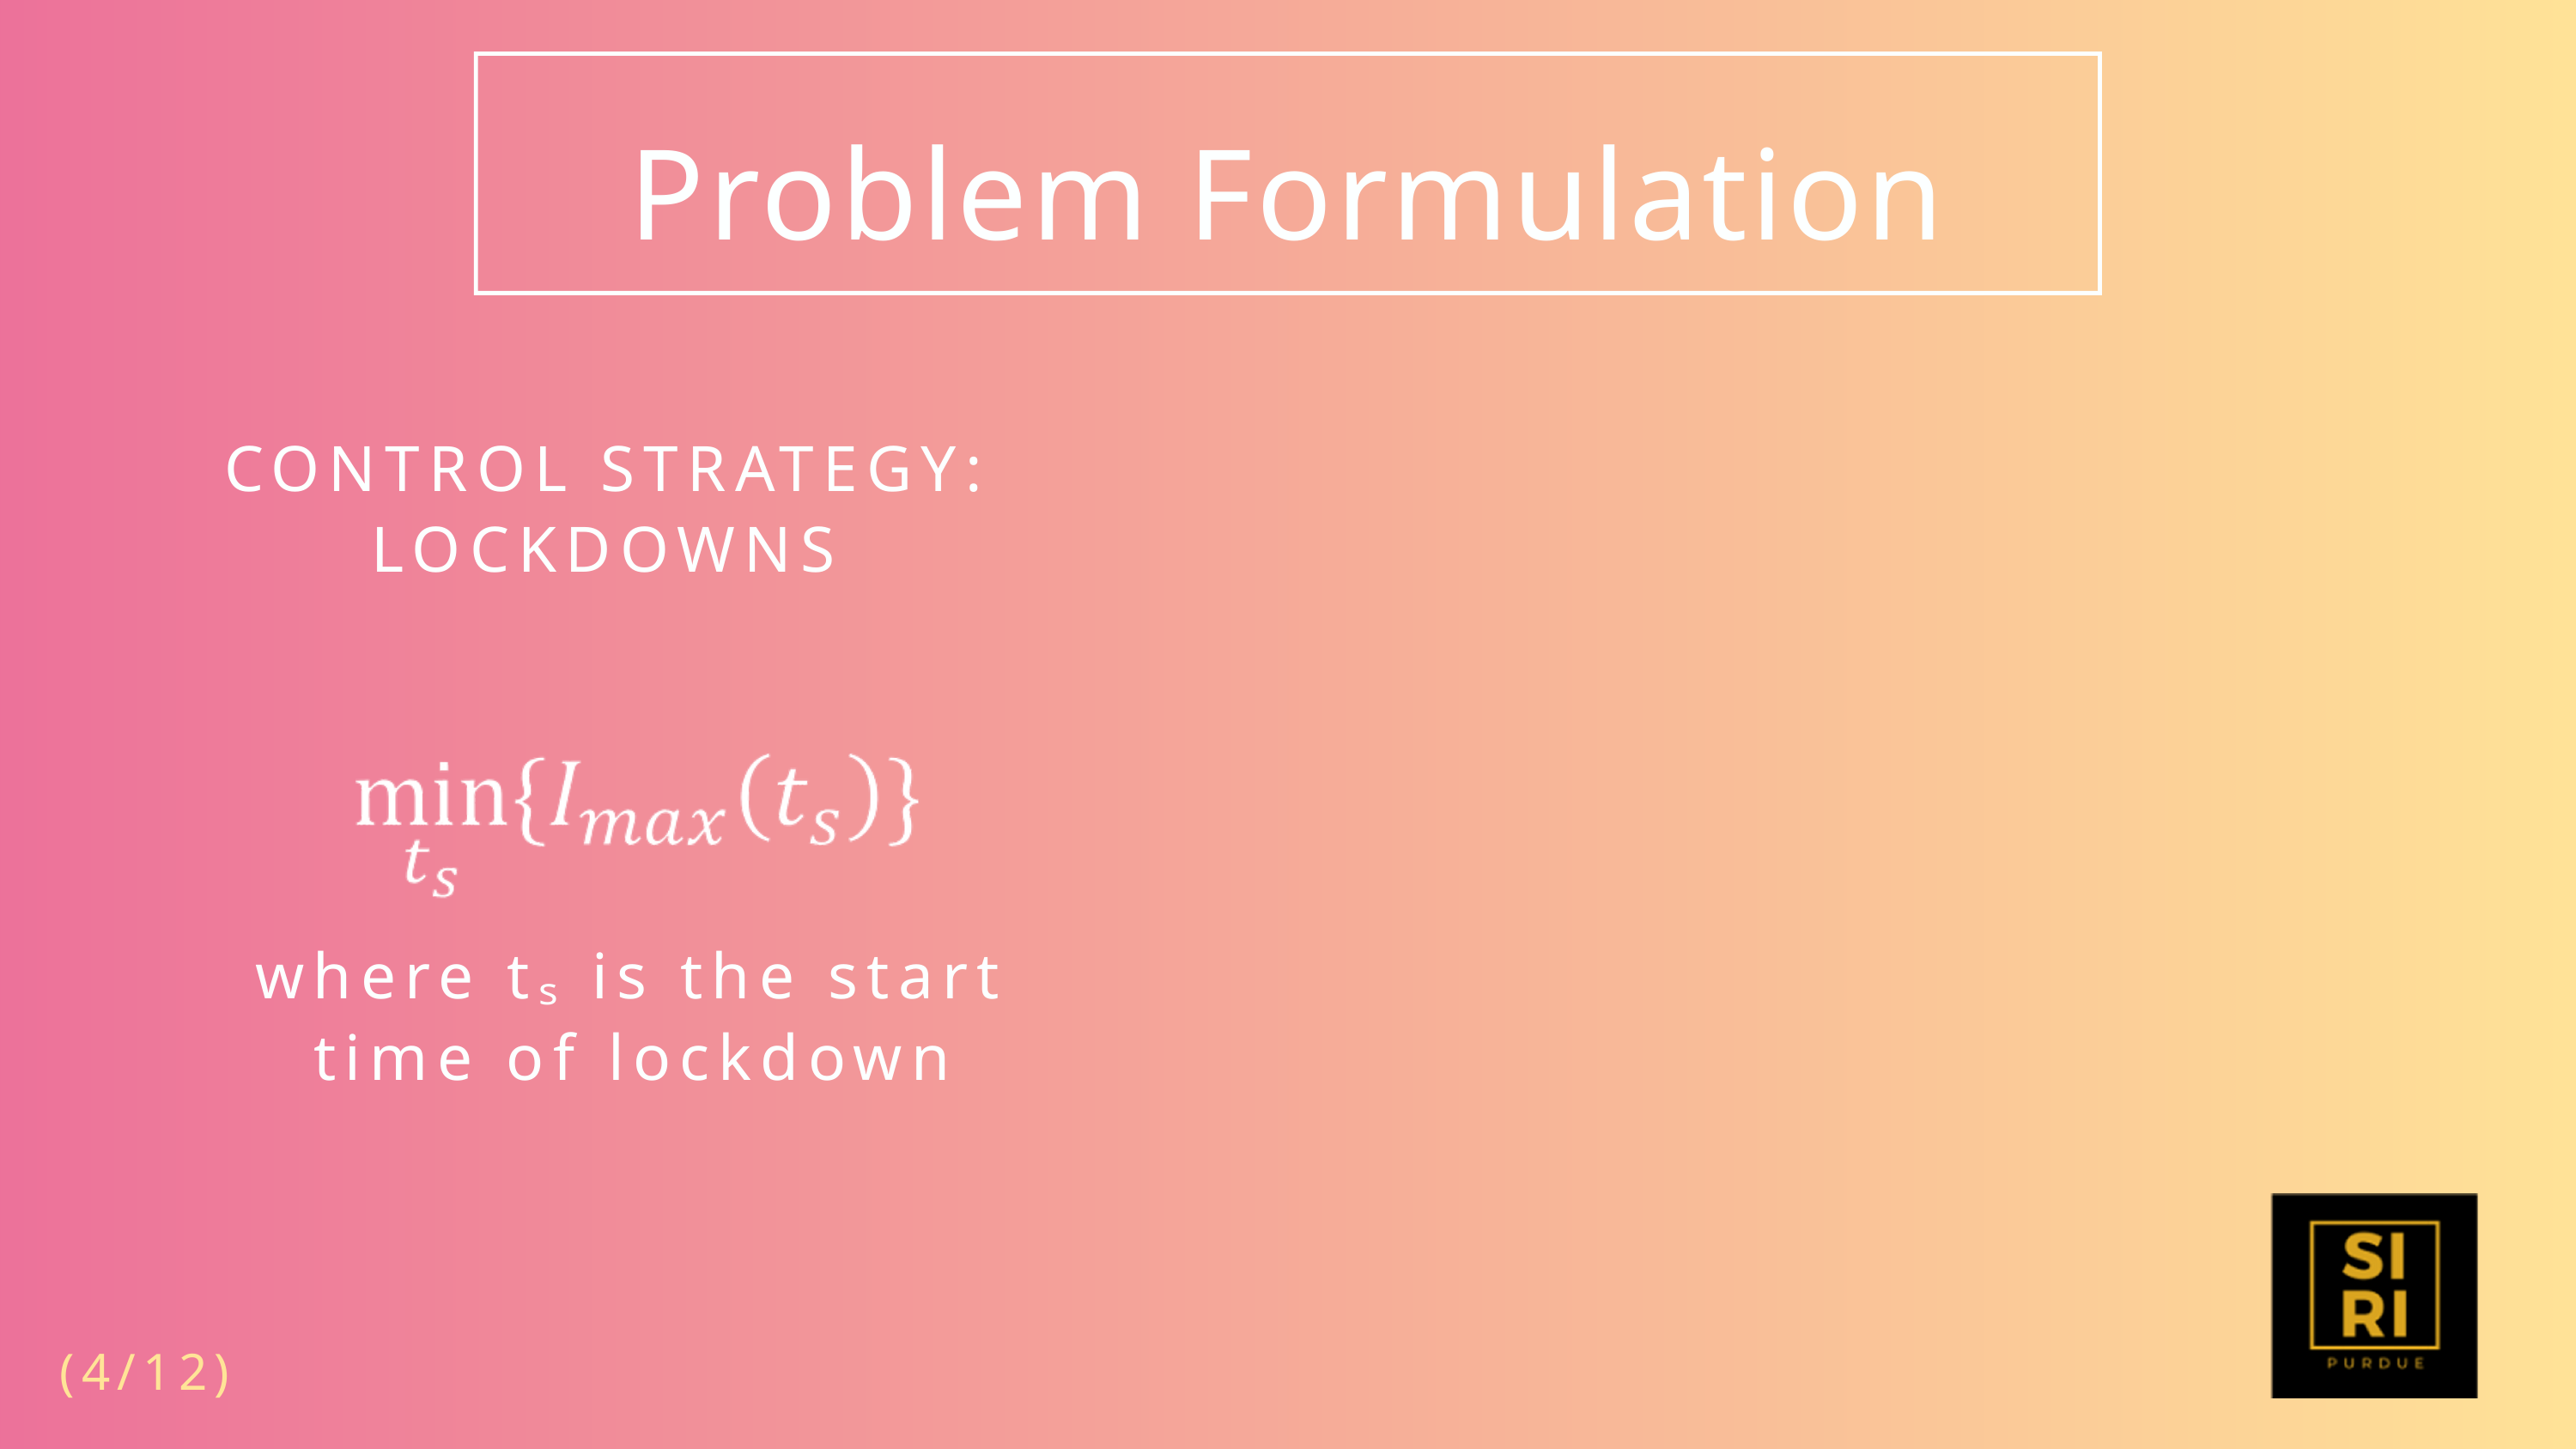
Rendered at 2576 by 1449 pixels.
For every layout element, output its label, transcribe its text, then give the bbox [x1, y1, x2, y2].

text_box [0, 0, 2576, 1449]
text_box where tₛ is the start time of lockdown [173, 930, 1091, 1094]
text_box CONTROL STRATEGY: LOCKDOWNS [144, 421, 1062, 585]
text_box (4/12) [10, 1334, 279, 1400]
text_box [2270, 1193, 2478, 1398]
text_box [333, 724, 932, 908]
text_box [473, 51, 2103, 295]
